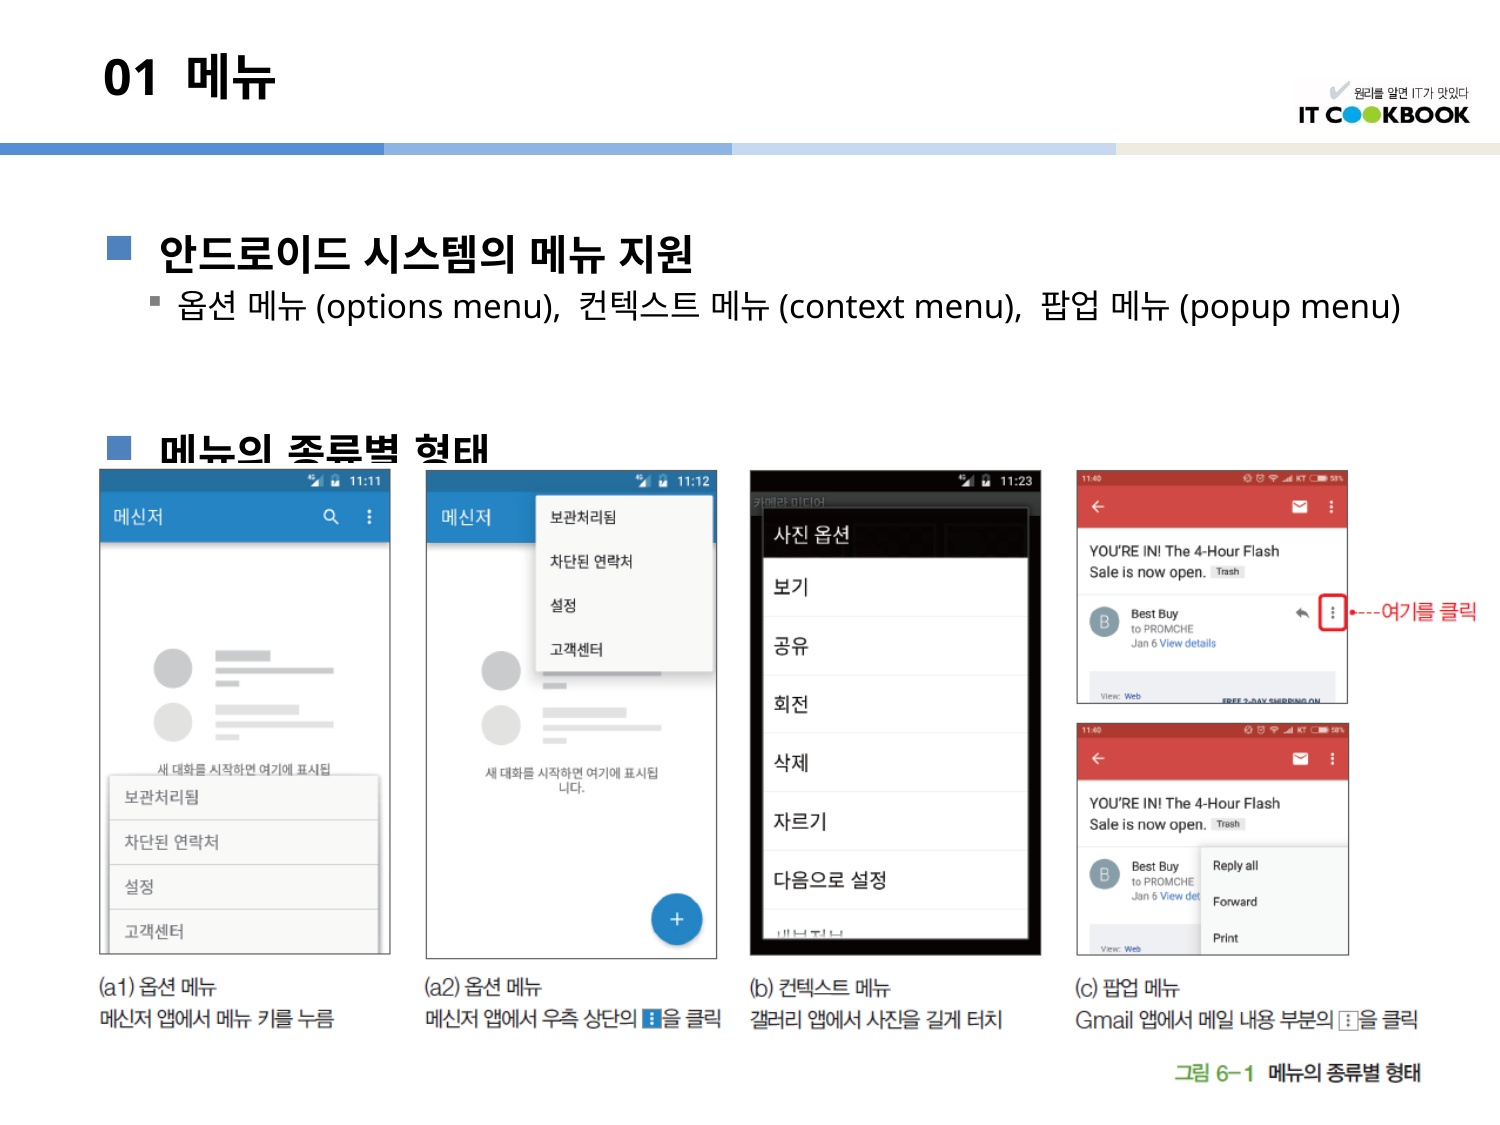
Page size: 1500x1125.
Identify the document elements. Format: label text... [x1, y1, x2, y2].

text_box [90, 455, 1495, 1118]
title 01 메뉴 [88, 30, 1330, 121]
list 안드로이드 시스템의 메뉴 지원 옵션 메뉴(options menu), 컨텍스트 메뉴(context menu), 팝업 메뉴(popup menu) 메뉴의 종류별 형태 [88, 196, 1436, 456]
picture [1295, 78, 1473, 125]
